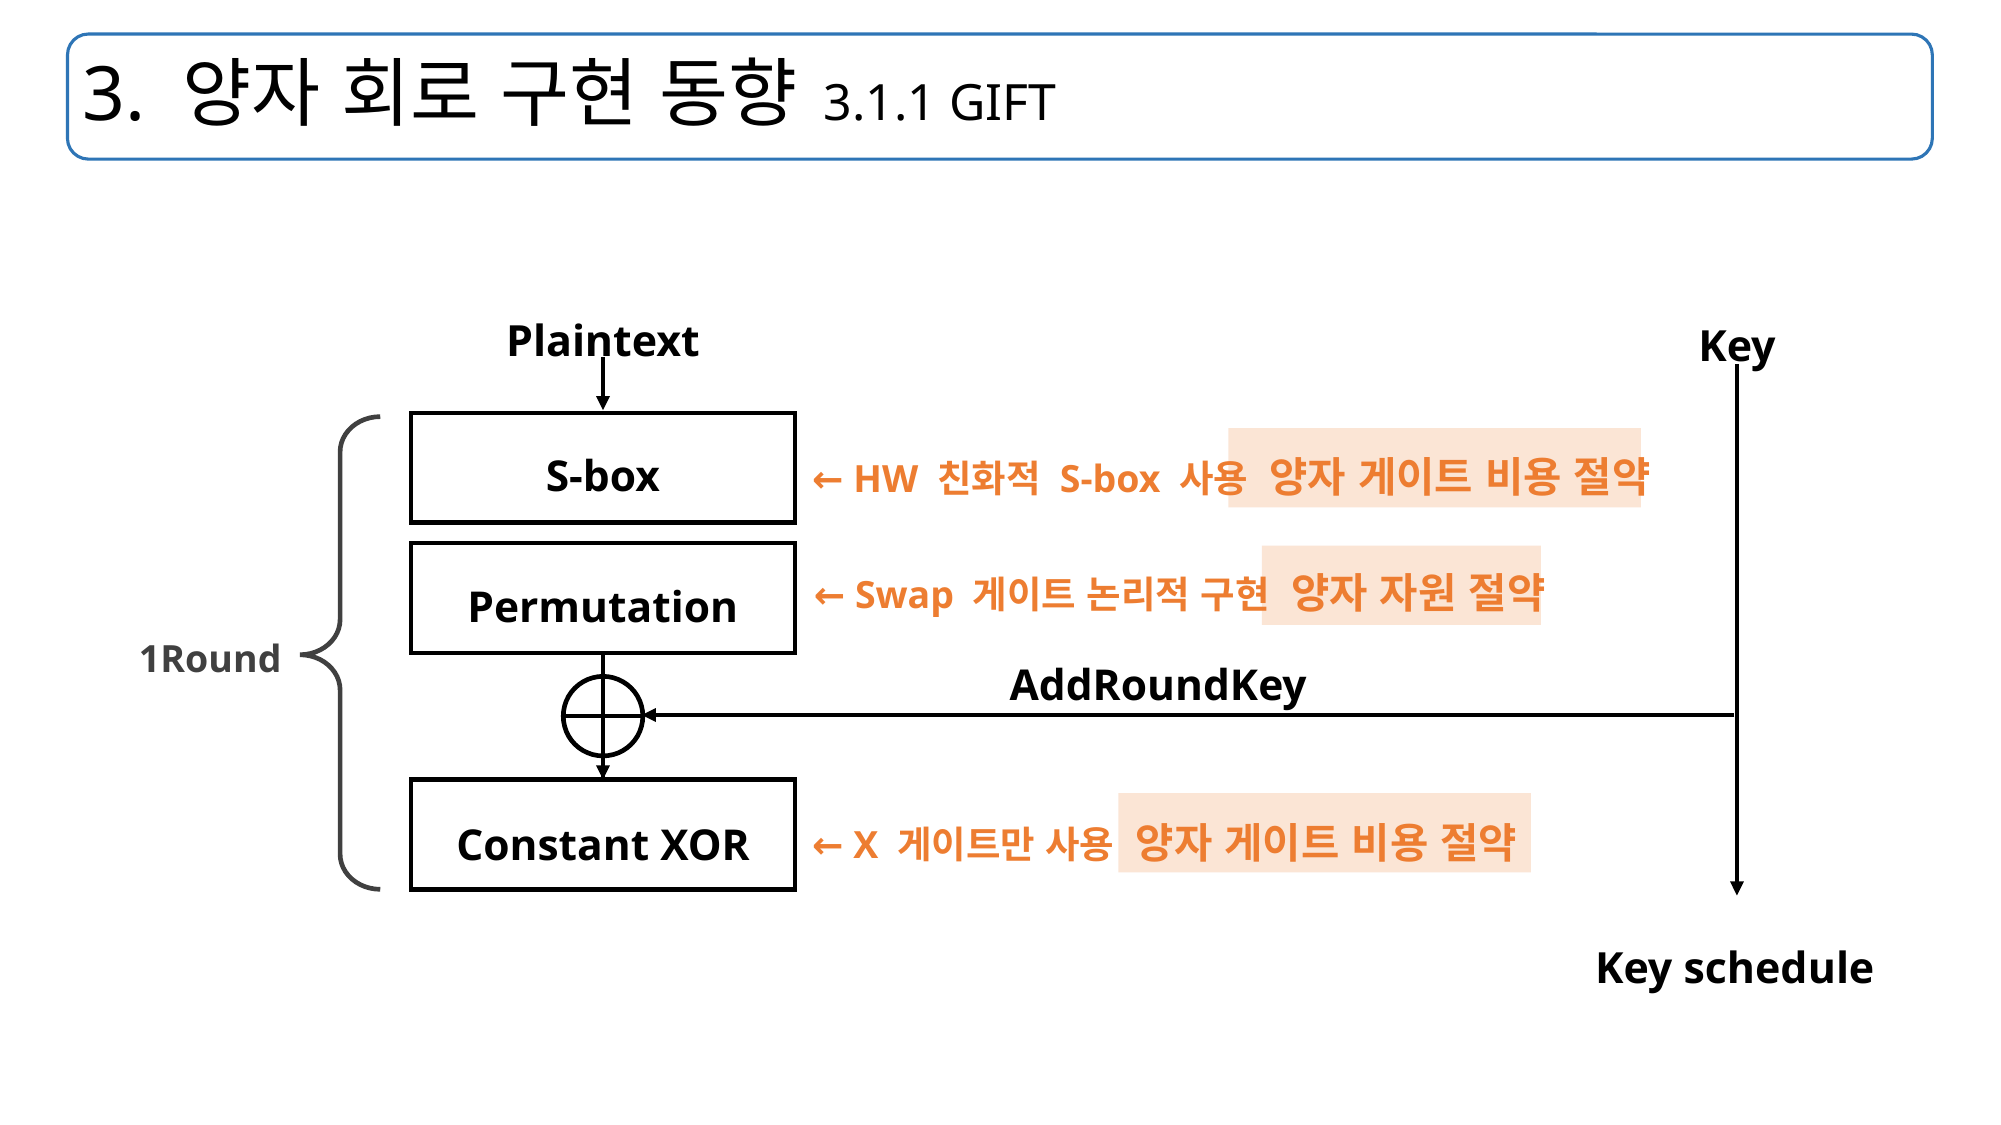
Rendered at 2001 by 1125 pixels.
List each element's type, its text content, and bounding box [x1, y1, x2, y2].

text_box 1Round [105, 591, 315, 702]
text_box [410, 778, 796, 890]
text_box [796, 416, 1736, 510]
text_box AddRoundKey [1189, 626, 1341, 718]
text_box [315, 416, 381, 890]
text_box S-box [521, 415, 685, 508]
text_box AddRoundKey [975, 626, 1188, 718]
text_box [605, 675, 644, 757]
text_box Permutation [444, 546, 762, 639]
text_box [797, 782, 1652, 876]
text_box [562, 675, 601, 757]
text_box Constant XOR [420, 784, 786, 877]
text_box Plaintext [444, 280, 762, 373]
text_box Key [1554, 285, 1920, 378]
text_box [410, 542, 796, 654]
text_box [410, 412, 796, 524]
title 3. 양자 회로 구현 동향 3.1.1 GIFT [67, 34, 1933, 160]
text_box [798, 533, 1736, 626]
text_box Key schedule [1552, 907, 1918, 1000]
